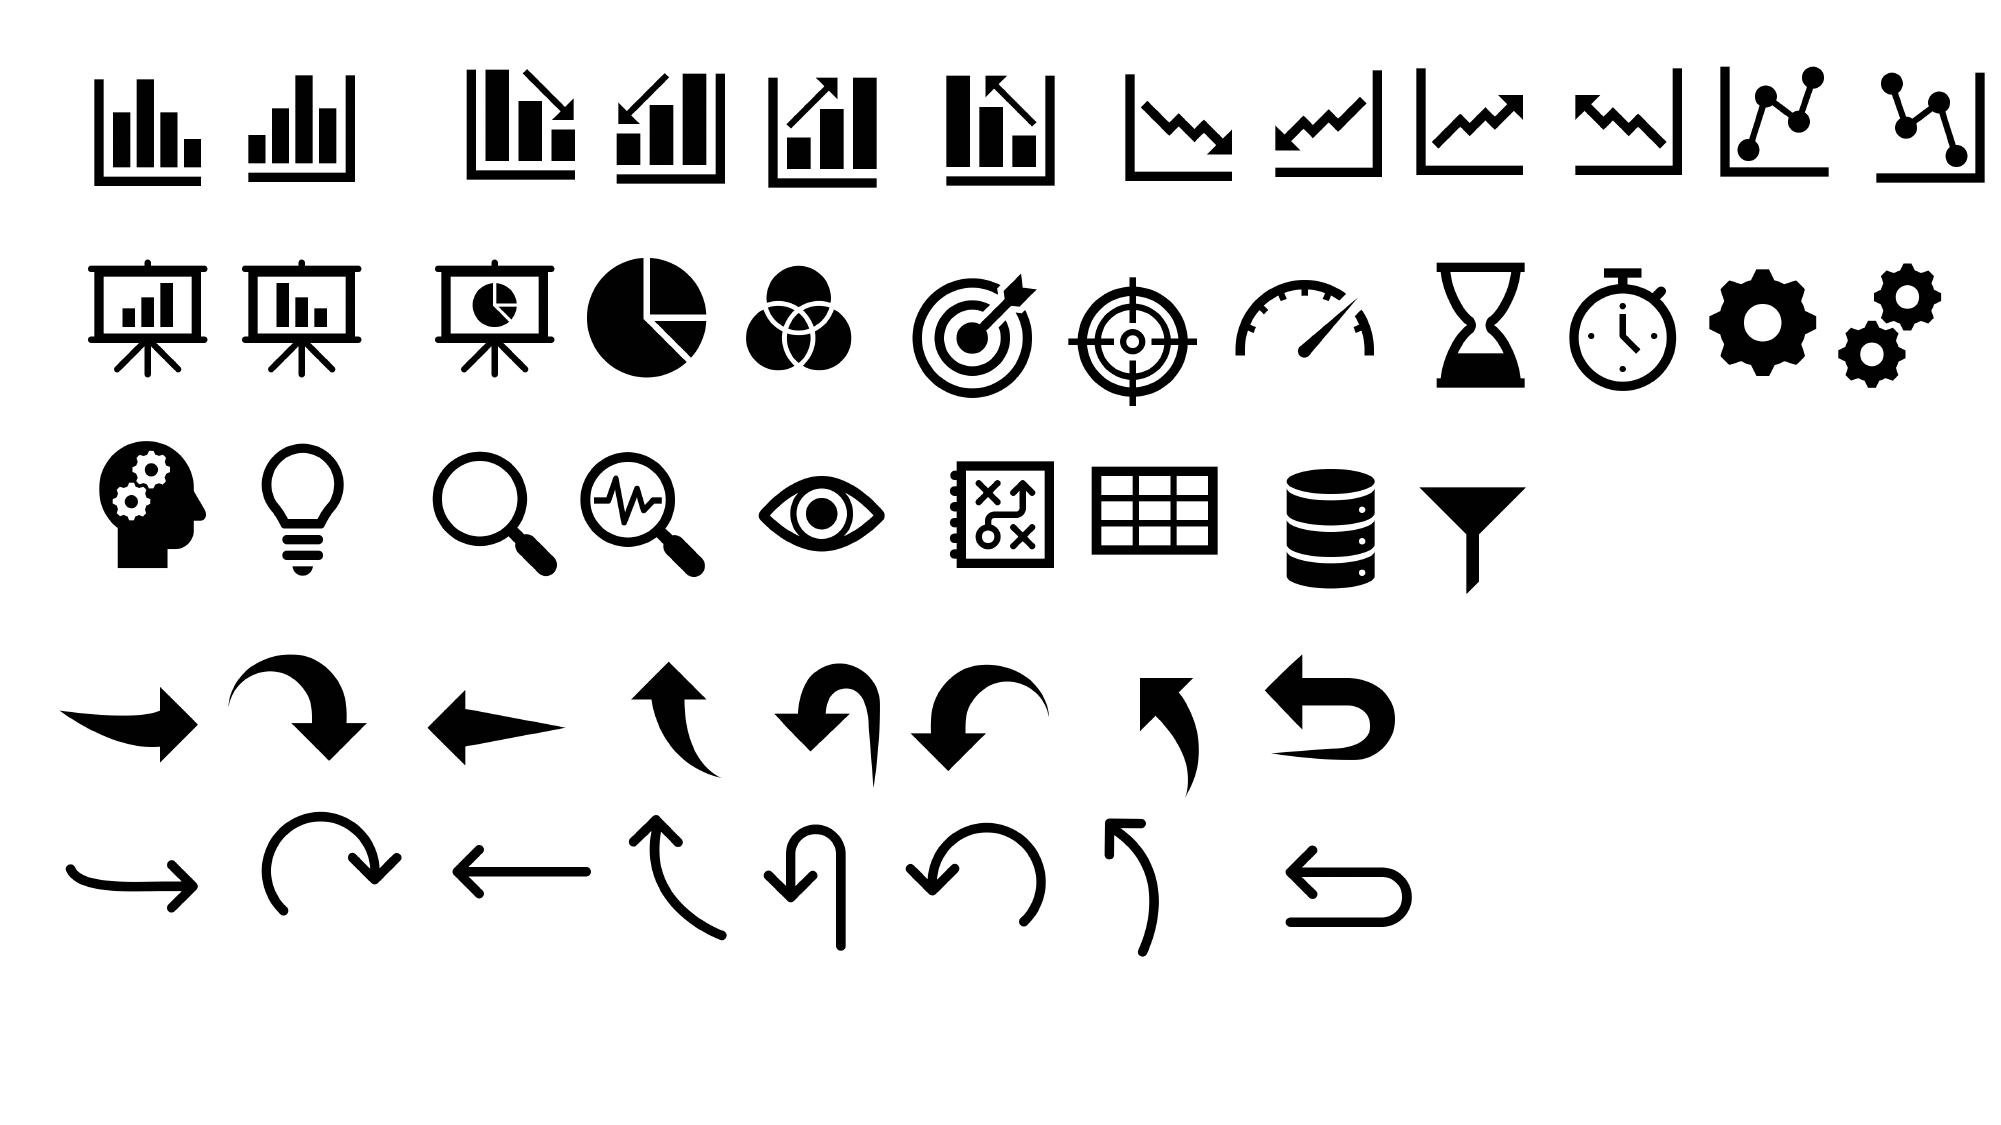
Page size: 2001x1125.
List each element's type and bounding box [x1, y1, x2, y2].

picture [1055, 662, 1245, 963]
picture [1553, 46, 1849, 197]
picture [1255, 632, 1406, 783]
picture [924, 55, 1075, 206]
picture [77, 432, 378, 585]
picture [746, 438, 897, 589]
picture [925, 439, 1076, 590]
picture [1405, 247, 1965, 405]
picture [1057, 266, 1208, 417]
picture [53, 810, 204, 961]
picture [1273, 810, 1424, 961]
picture [601, 802, 880, 963]
picture [1255, 453, 1548, 616]
picture [256, 788, 407, 939]
picture [226, 53, 377, 204]
picture [421, 652, 597, 947]
picture [222, 632, 373, 783]
picture [419, 242, 570, 393]
picture [571, 242, 722, 393]
picture [1854, 52, 2000, 203]
picture [760, 645, 1055, 950]
picture [446, 49, 897, 208]
picture [601, 649, 752, 800]
picture [72, 57, 223, 208]
picture [1103, 46, 1545, 203]
picture [899, 260, 1050, 411]
picture [419, 438, 719, 590]
picture [1079, 435, 1230, 586]
picture [226, 242, 377, 393]
picture [53, 649, 204, 800]
picture [723, 242, 874, 393]
picture [1229, 242, 1380, 393]
picture [72, 242, 223, 393]
